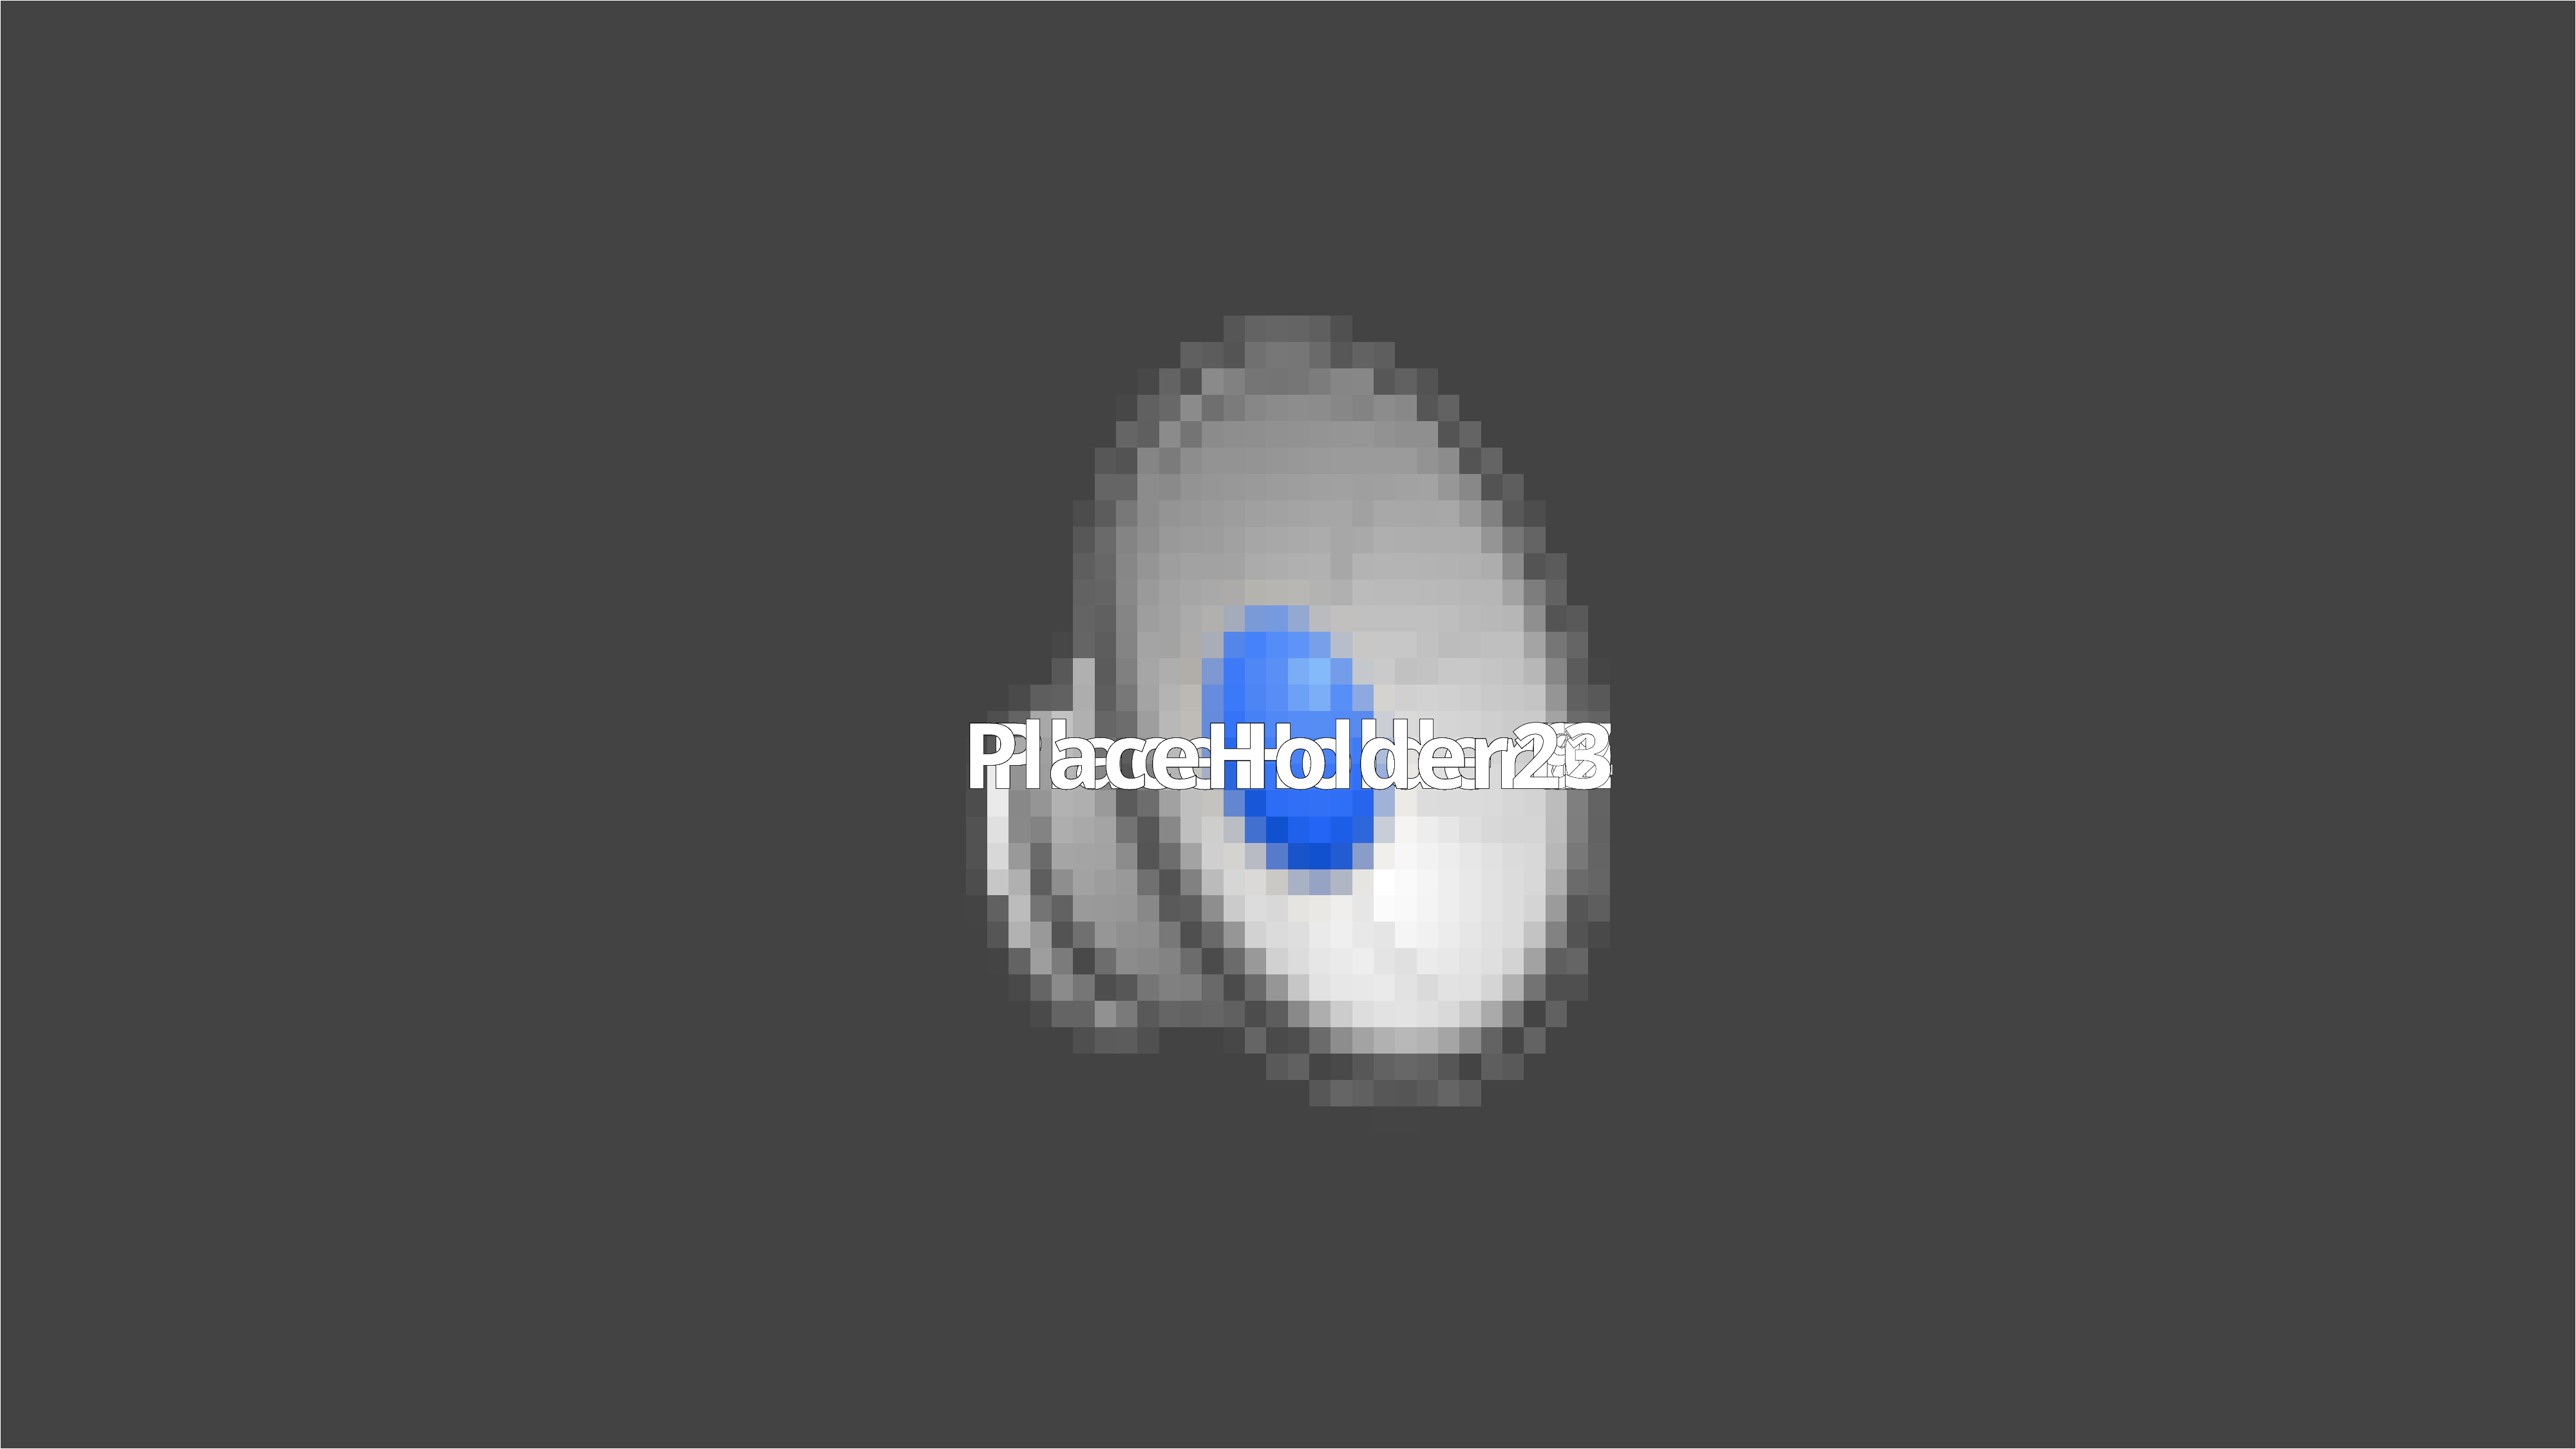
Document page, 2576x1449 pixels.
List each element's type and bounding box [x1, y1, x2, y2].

text_box [0, 0, 2576, 1449]
